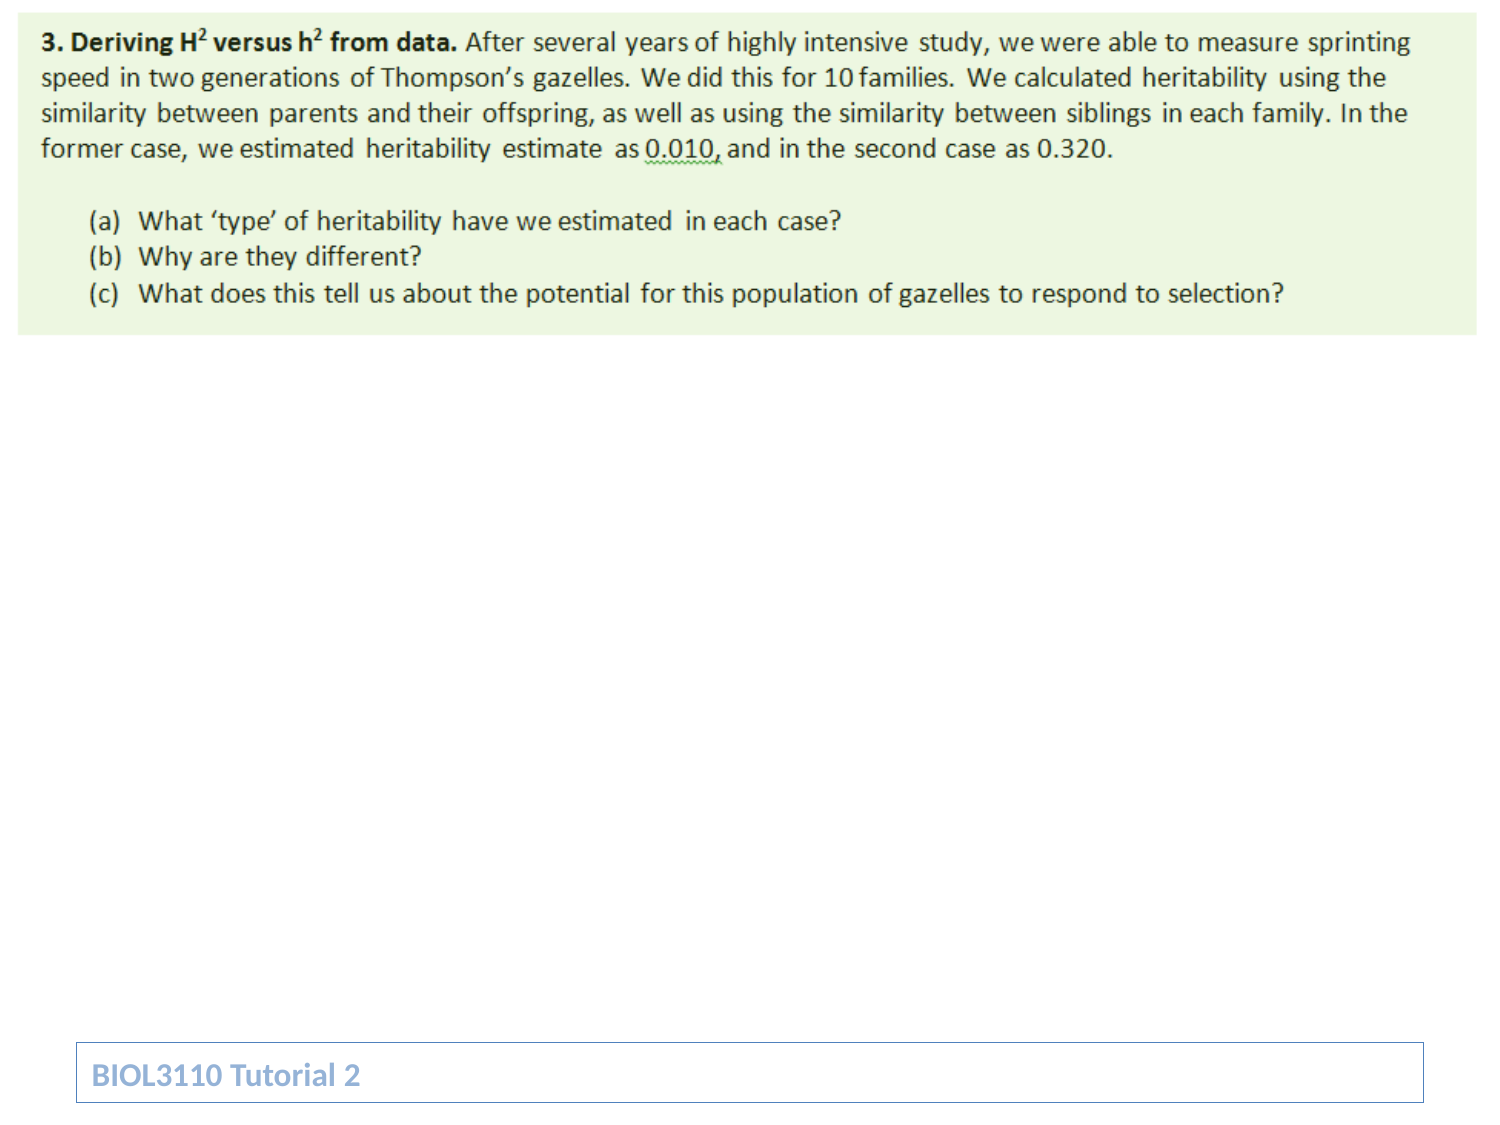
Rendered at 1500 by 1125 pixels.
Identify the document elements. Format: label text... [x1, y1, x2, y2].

picture [9, 0, 1500, 343]
footer BIOL3110 Tutorial 2 [76, 1042, 1424, 1103]
